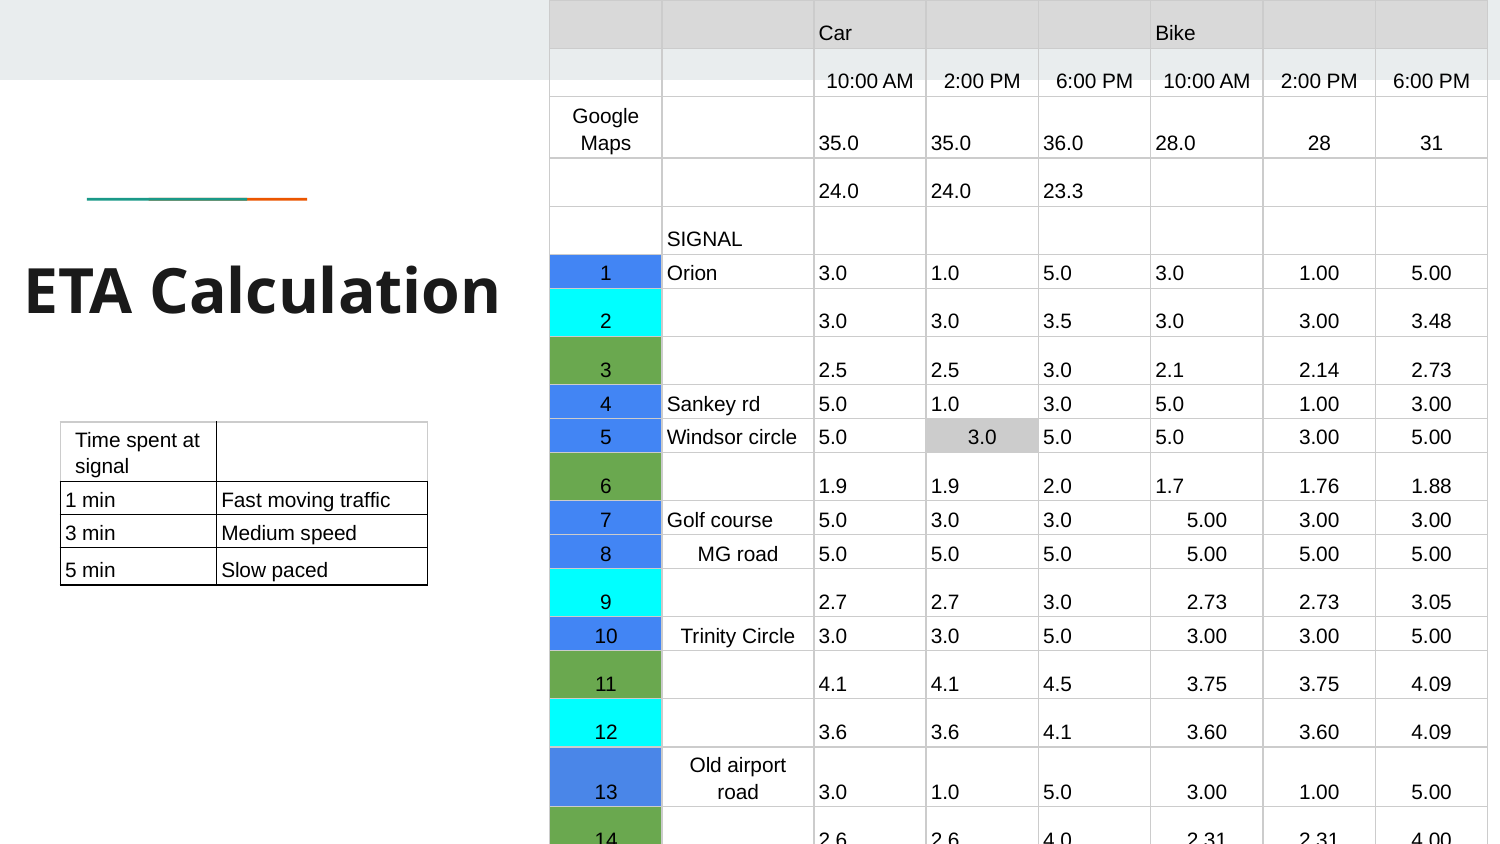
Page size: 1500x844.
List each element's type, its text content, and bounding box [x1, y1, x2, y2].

table_cell 23.3 [1039, 159, 1150, 206]
table_cell [663, 97, 813, 157]
table_cell 2.73 [1376, 337, 1487, 384]
table_cell 5.0 [1039, 255, 1150, 288]
table_cell 3.0 [1151, 255, 1262, 288]
table_cell 10:00 AM [815, 49, 925, 96]
table_cell 2.0 [1039, 453, 1150, 500]
table_cell Slow paced [217, 548, 427, 584]
table_cell 3.75 [1264, 651, 1375, 698]
table_header [927, 1, 1038, 48]
table_cell 2:00 PM [1264, 49, 1375, 96]
table_cell 2.5 [927, 337, 1038, 384]
table_header [550, 1, 661, 48]
table_cell 1.88 [1376, 453, 1487, 500]
table_cell 36.0 [1039, 97, 1150, 157]
table_cell 3.0 [927, 289, 1038, 336]
table_cell [663, 289, 813, 336]
table_cell 31 [1376, 97, 1487, 157]
table_cell 3.6 [815, 699, 925, 746]
table_cell 13 [550, 748, 661, 806]
table_cell [663, 651, 813, 698]
table_cell 5.00 [1264, 535, 1375, 568]
table_cell 5.00 [1151, 501, 1262, 534]
table_cell 24.0 [927, 159, 1038, 206]
table_cell 2:00 PM [927, 49, 1038, 96]
table_cell 7 [550, 501, 661, 534]
table_header [1039, 1, 1150, 48]
table_header [1264, 1, 1375, 48]
table_cell 2.5 [815, 337, 925, 384]
title ETA Calculation [8, 236, 550, 332]
table_cell 10 [550, 617, 661, 650]
table_cell 5.00 [1376, 419, 1487, 452]
table_cell [663, 159, 813, 206]
table_cell 14 [550, 807, 661, 844]
table_cell 1.7 [1151, 453, 1262, 500]
table_cell 6:00 PM [1376, 49, 1487, 96]
table_cell [663, 337, 813, 384]
table_cell 5.0 [1039, 419, 1150, 452]
table_cell 3.00 [1151, 617, 1262, 650]
table_cell 3.00 [1151, 748, 1262, 806]
table_cell 3.0 [1151, 289, 1262, 336]
table_cell 3.6 [927, 699, 1038, 746]
table_cell 35.0 [927, 97, 1038, 157]
table_cell 2.31 [1264, 807, 1375, 844]
table_cell 2.73 [1264, 569, 1375, 616]
table_cell 4.09 [1376, 651, 1487, 698]
table_cell 5.0 [1039, 617, 1150, 650]
table_cell 5.0 [1039, 535, 1150, 568]
table_cell 2.73 [1151, 569, 1262, 616]
table_cell 3.00 [1264, 419, 1375, 452]
table_header [217, 423, 427, 481]
table_cell 3.60 [1151, 699, 1262, 746]
table_cell 6:00 PM [1039, 49, 1150, 96]
table_cell 3.0 [815, 617, 925, 650]
table_cell 3.0 [815, 289, 925, 336]
table_cell 5.00 [1376, 535, 1487, 568]
table_cell 5.0 [815, 535, 925, 568]
table_cell [815, 207, 925, 254]
table_cell 4.0 [1039, 807, 1150, 844]
table_cell 2 [550, 289, 661, 336]
table_cell [663, 569, 813, 616]
table_cell 1.0 [927, 255, 1038, 288]
table_cell 9 [550, 569, 661, 616]
table_cell 5.0 [815, 419, 925, 452]
table_cell 2.1 [1151, 337, 1262, 384]
table_cell Sankey rd [663, 385, 813, 418]
table_cell [550, 207, 661, 254]
table_cell 2.7 [927, 569, 1038, 616]
table_cell 2.6 [927, 807, 1038, 844]
table_cell 3.0 [1039, 337, 1150, 384]
table_cell 2.31 [1151, 807, 1262, 844]
table_cell 5.0 [815, 501, 925, 534]
table_cell 3.00 [1376, 501, 1487, 534]
table_cell 5 [550, 419, 661, 452]
table_cell [663, 807, 813, 844]
table_cell 5.0 [1151, 419, 1262, 452]
table_cell 3.00 [1376, 385, 1487, 418]
table_cell 3.75 [1151, 651, 1262, 698]
table_header Time spent at signal [61, 423, 216, 481]
table_cell 4.1 [927, 651, 1038, 698]
table_cell [1039, 207, 1150, 254]
table_cell 1.76 [1264, 453, 1375, 500]
table_cell 3.0 [1039, 569, 1150, 616]
table_cell SIGNAL [663, 207, 813, 254]
table_header [1376, 1, 1487, 48]
table_header Car [815, 1, 925, 48]
table_cell 1.00 [1264, 748, 1375, 806]
table_cell 3 min [61, 515, 216, 547]
table_cell [1151, 159, 1262, 206]
table_cell 3.0 [927, 419, 1038, 452]
table_cell 3.0 [815, 748, 925, 806]
table_cell 12 [550, 699, 661, 746]
table_cell [1264, 159, 1375, 206]
table_cell [663, 49, 813, 96]
table_cell Trinity Circle [663, 617, 813, 650]
table_cell [1376, 159, 1487, 206]
table_cell 1.9 [927, 453, 1038, 500]
table_cell 3.00 [1264, 501, 1375, 534]
table_cell [1376, 207, 1487, 254]
table_cell 3.0 [815, 255, 925, 288]
table_cell 35.0 [815, 97, 925, 157]
table_cell 3.00 [1264, 289, 1375, 336]
table_cell 5 min [61, 548, 216, 584]
table_cell 3.0 [1039, 385, 1150, 418]
table_cell 2.14 [1264, 337, 1375, 384]
table_cell 5.00 [1151, 535, 1262, 568]
table_cell Medium speed [217, 515, 427, 547]
table_cell 1 min [61, 482, 216, 514]
table_cell 1 [550, 255, 661, 288]
table_cell [927, 207, 1038, 254]
table_cell 28.0 [1151, 97, 1262, 157]
table_cell 24.0 [815, 159, 925, 206]
table_cell 5.0 [1039, 748, 1150, 806]
table_cell 3.00 [1264, 617, 1375, 650]
table_cell 3.0 [927, 617, 1038, 650]
table_cell [1264, 207, 1375, 254]
table_cell [550, 49, 661, 96]
table_cell [663, 699, 813, 746]
table_cell 3.5 [1039, 289, 1150, 336]
table_cell Orion [663, 255, 813, 288]
table_cell 1.9 [815, 453, 925, 500]
table_cell MG road [663, 535, 813, 568]
table_cell 1.0 [927, 385, 1038, 418]
table_cell 5.00 [1376, 748, 1487, 806]
table_cell Golf course [663, 501, 813, 534]
table_cell 8 [550, 535, 661, 568]
table_cell 3.0 [1039, 501, 1150, 534]
table_cell 4.1 [815, 651, 925, 698]
table_cell Windsor circle [663, 419, 813, 452]
table_cell 28 [1264, 97, 1375, 157]
table_cell 2.6 [815, 807, 925, 844]
table_cell 4.00 [1376, 807, 1487, 844]
table_cell 10:00 AM [1151, 49, 1262, 96]
table_cell 5.0 [927, 535, 1038, 568]
table_cell [663, 453, 813, 500]
table_cell 11 [550, 651, 661, 698]
table_cell 3.0 [927, 501, 1038, 534]
table_cell [1151, 207, 1262, 254]
table_cell 1.0 [927, 748, 1038, 806]
table_cell 5.0 [815, 385, 925, 418]
table_cell 3.48 [1376, 289, 1487, 336]
table_cell 5.00 [1376, 617, 1487, 650]
table_cell 4.09 [1376, 699, 1487, 746]
table_header Bike [1151, 1, 1262, 48]
table_cell Google Maps [550, 97, 661, 157]
table_cell 5.00 [1376, 255, 1487, 288]
table_cell Old airport road [663, 748, 813, 806]
table_cell 6 [550, 453, 661, 500]
table_cell 4.5 [1039, 651, 1150, 698]
table_cell [550, 159, 661, 206]
table_cell 3.05 [1376, 569, 1487, 616]
table_cell Fast moving traffic [217, 482, 427, 514]
table_cell 2.7 [815, 569, 925, 616]
table_cell 1.00 [1264, 255, 1375, 288]
table_header [663, 1, 813, 48]
table_cell 3 [550, 337, 661, 384]
table_cell 4.1 [1039, 699, 1150, 746]
table_cell 1.00 [1264, 385, 1375, 418]
table_cell 3.60 [1264, 699, 1375, 746]
table_cell 5.0 [1151, 385, 1262, 418]
table_cell 4 [550, 385, 661, 418]
